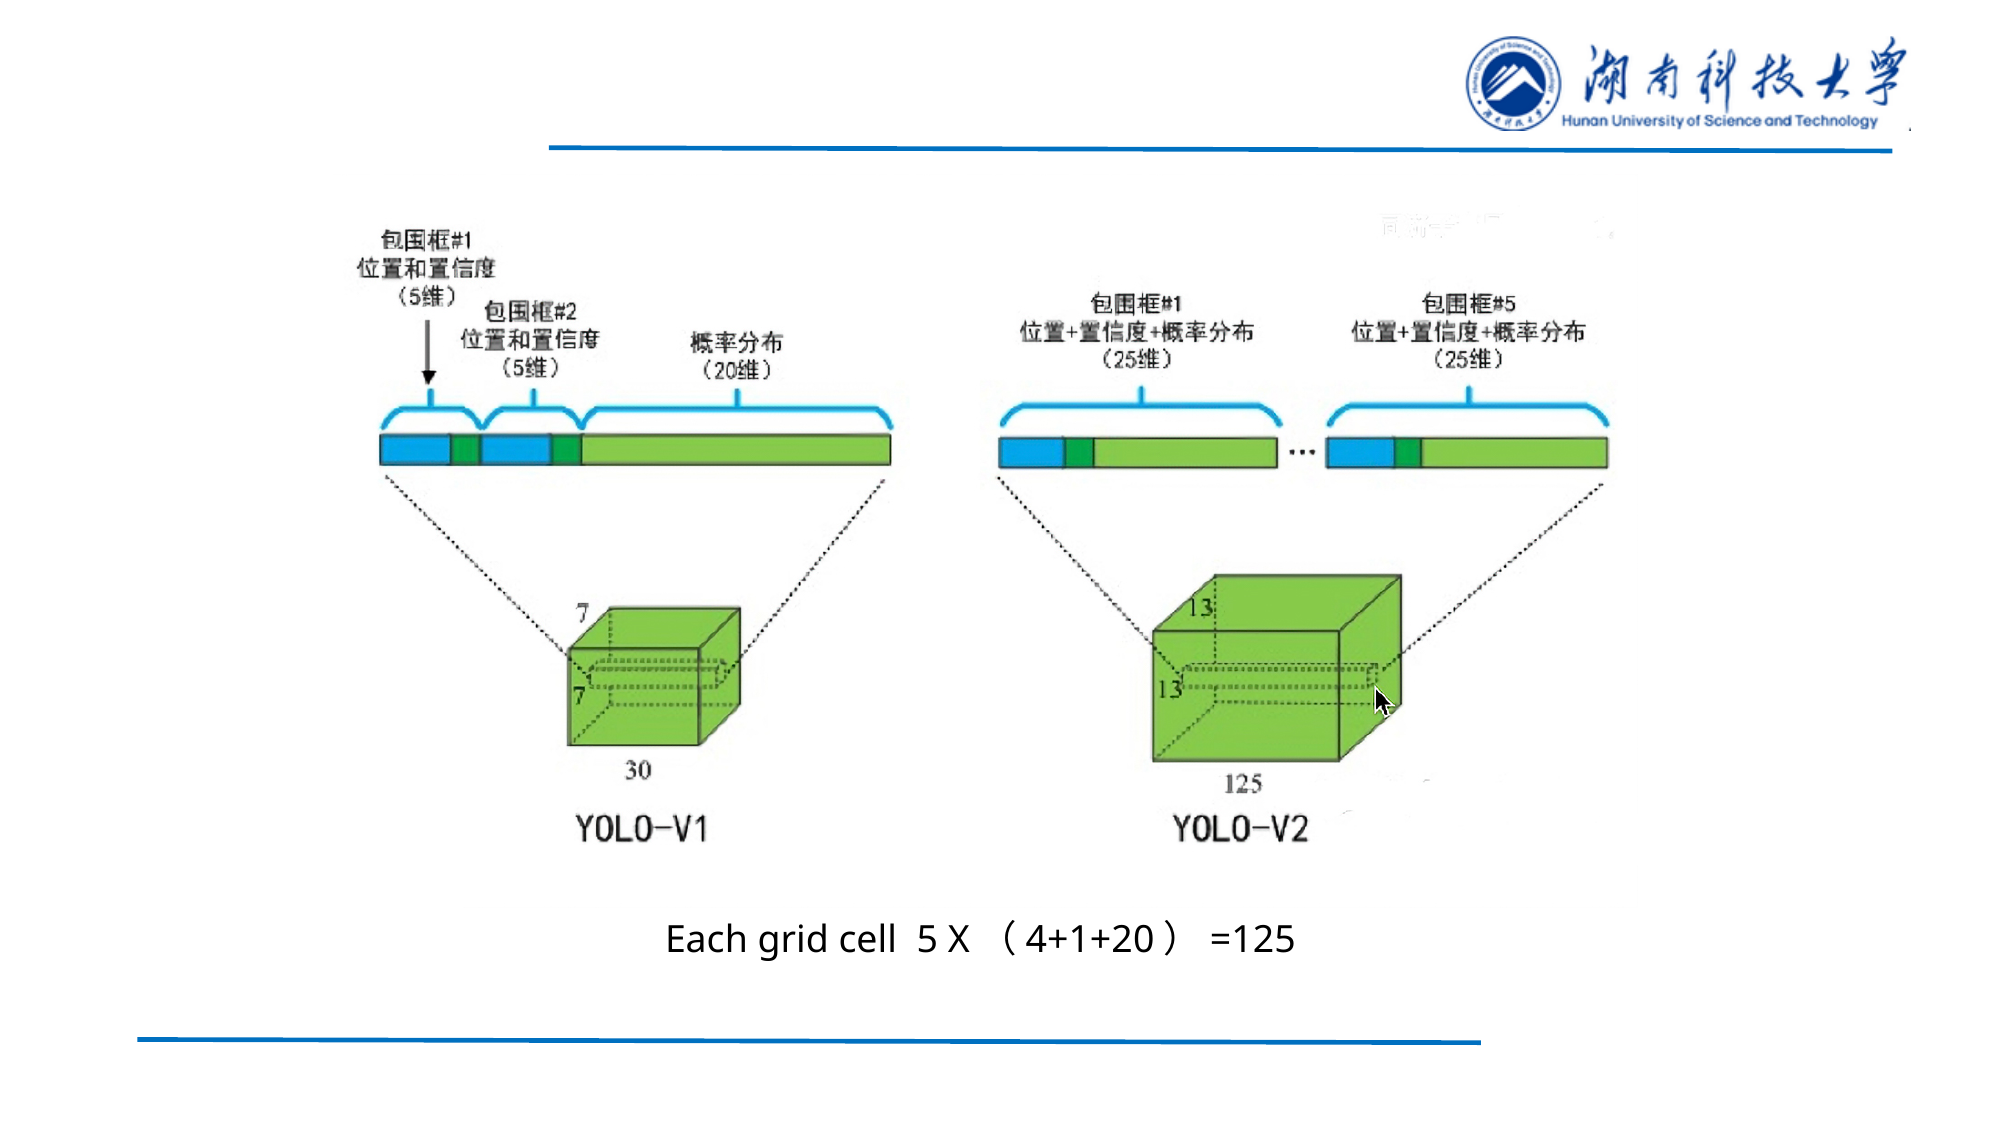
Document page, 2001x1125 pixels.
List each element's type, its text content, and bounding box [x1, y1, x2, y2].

picture [333, 174, 1638, 908]
text_box Each grid cell 5 X（4+1+20）=125 [650, 907, 1726, 968]
picture [1449, 24, 1911, 131]
